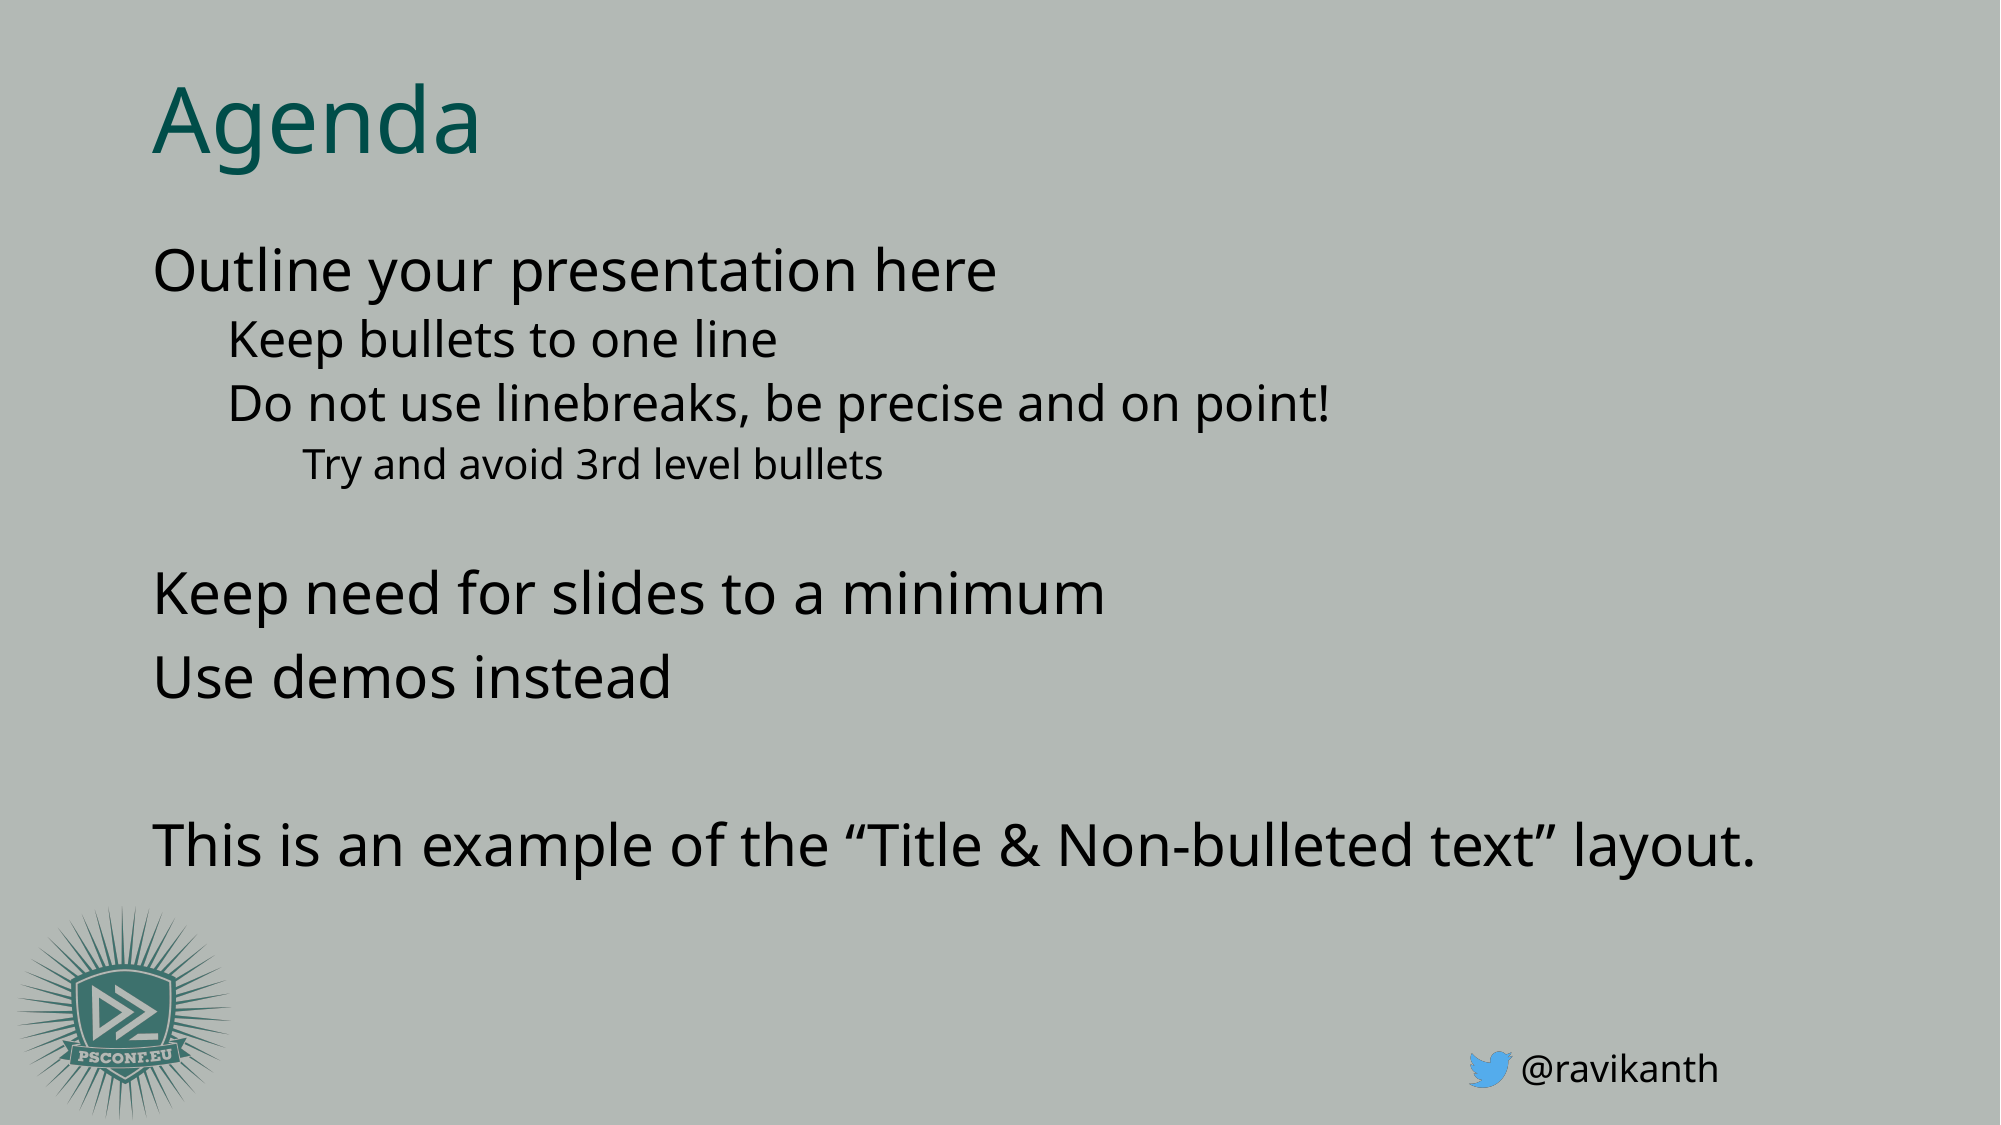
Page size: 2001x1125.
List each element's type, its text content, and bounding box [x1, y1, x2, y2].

title Agenda [137, 59, 1863, 188]
picture [1458, 1037, 1523, 1103]
footer @ravikanth [1505, 1037, 1863, 1098]
list Outline your presentation here Keep bullets to one line Do not use linebreaks, be precise and on point! Try and avoid 3rd level bullets Keep need for slides to a minimum Use demos instead This is an example of the “Title & Non-bulleted text” layout. [137, 233, 1863, 1014]
